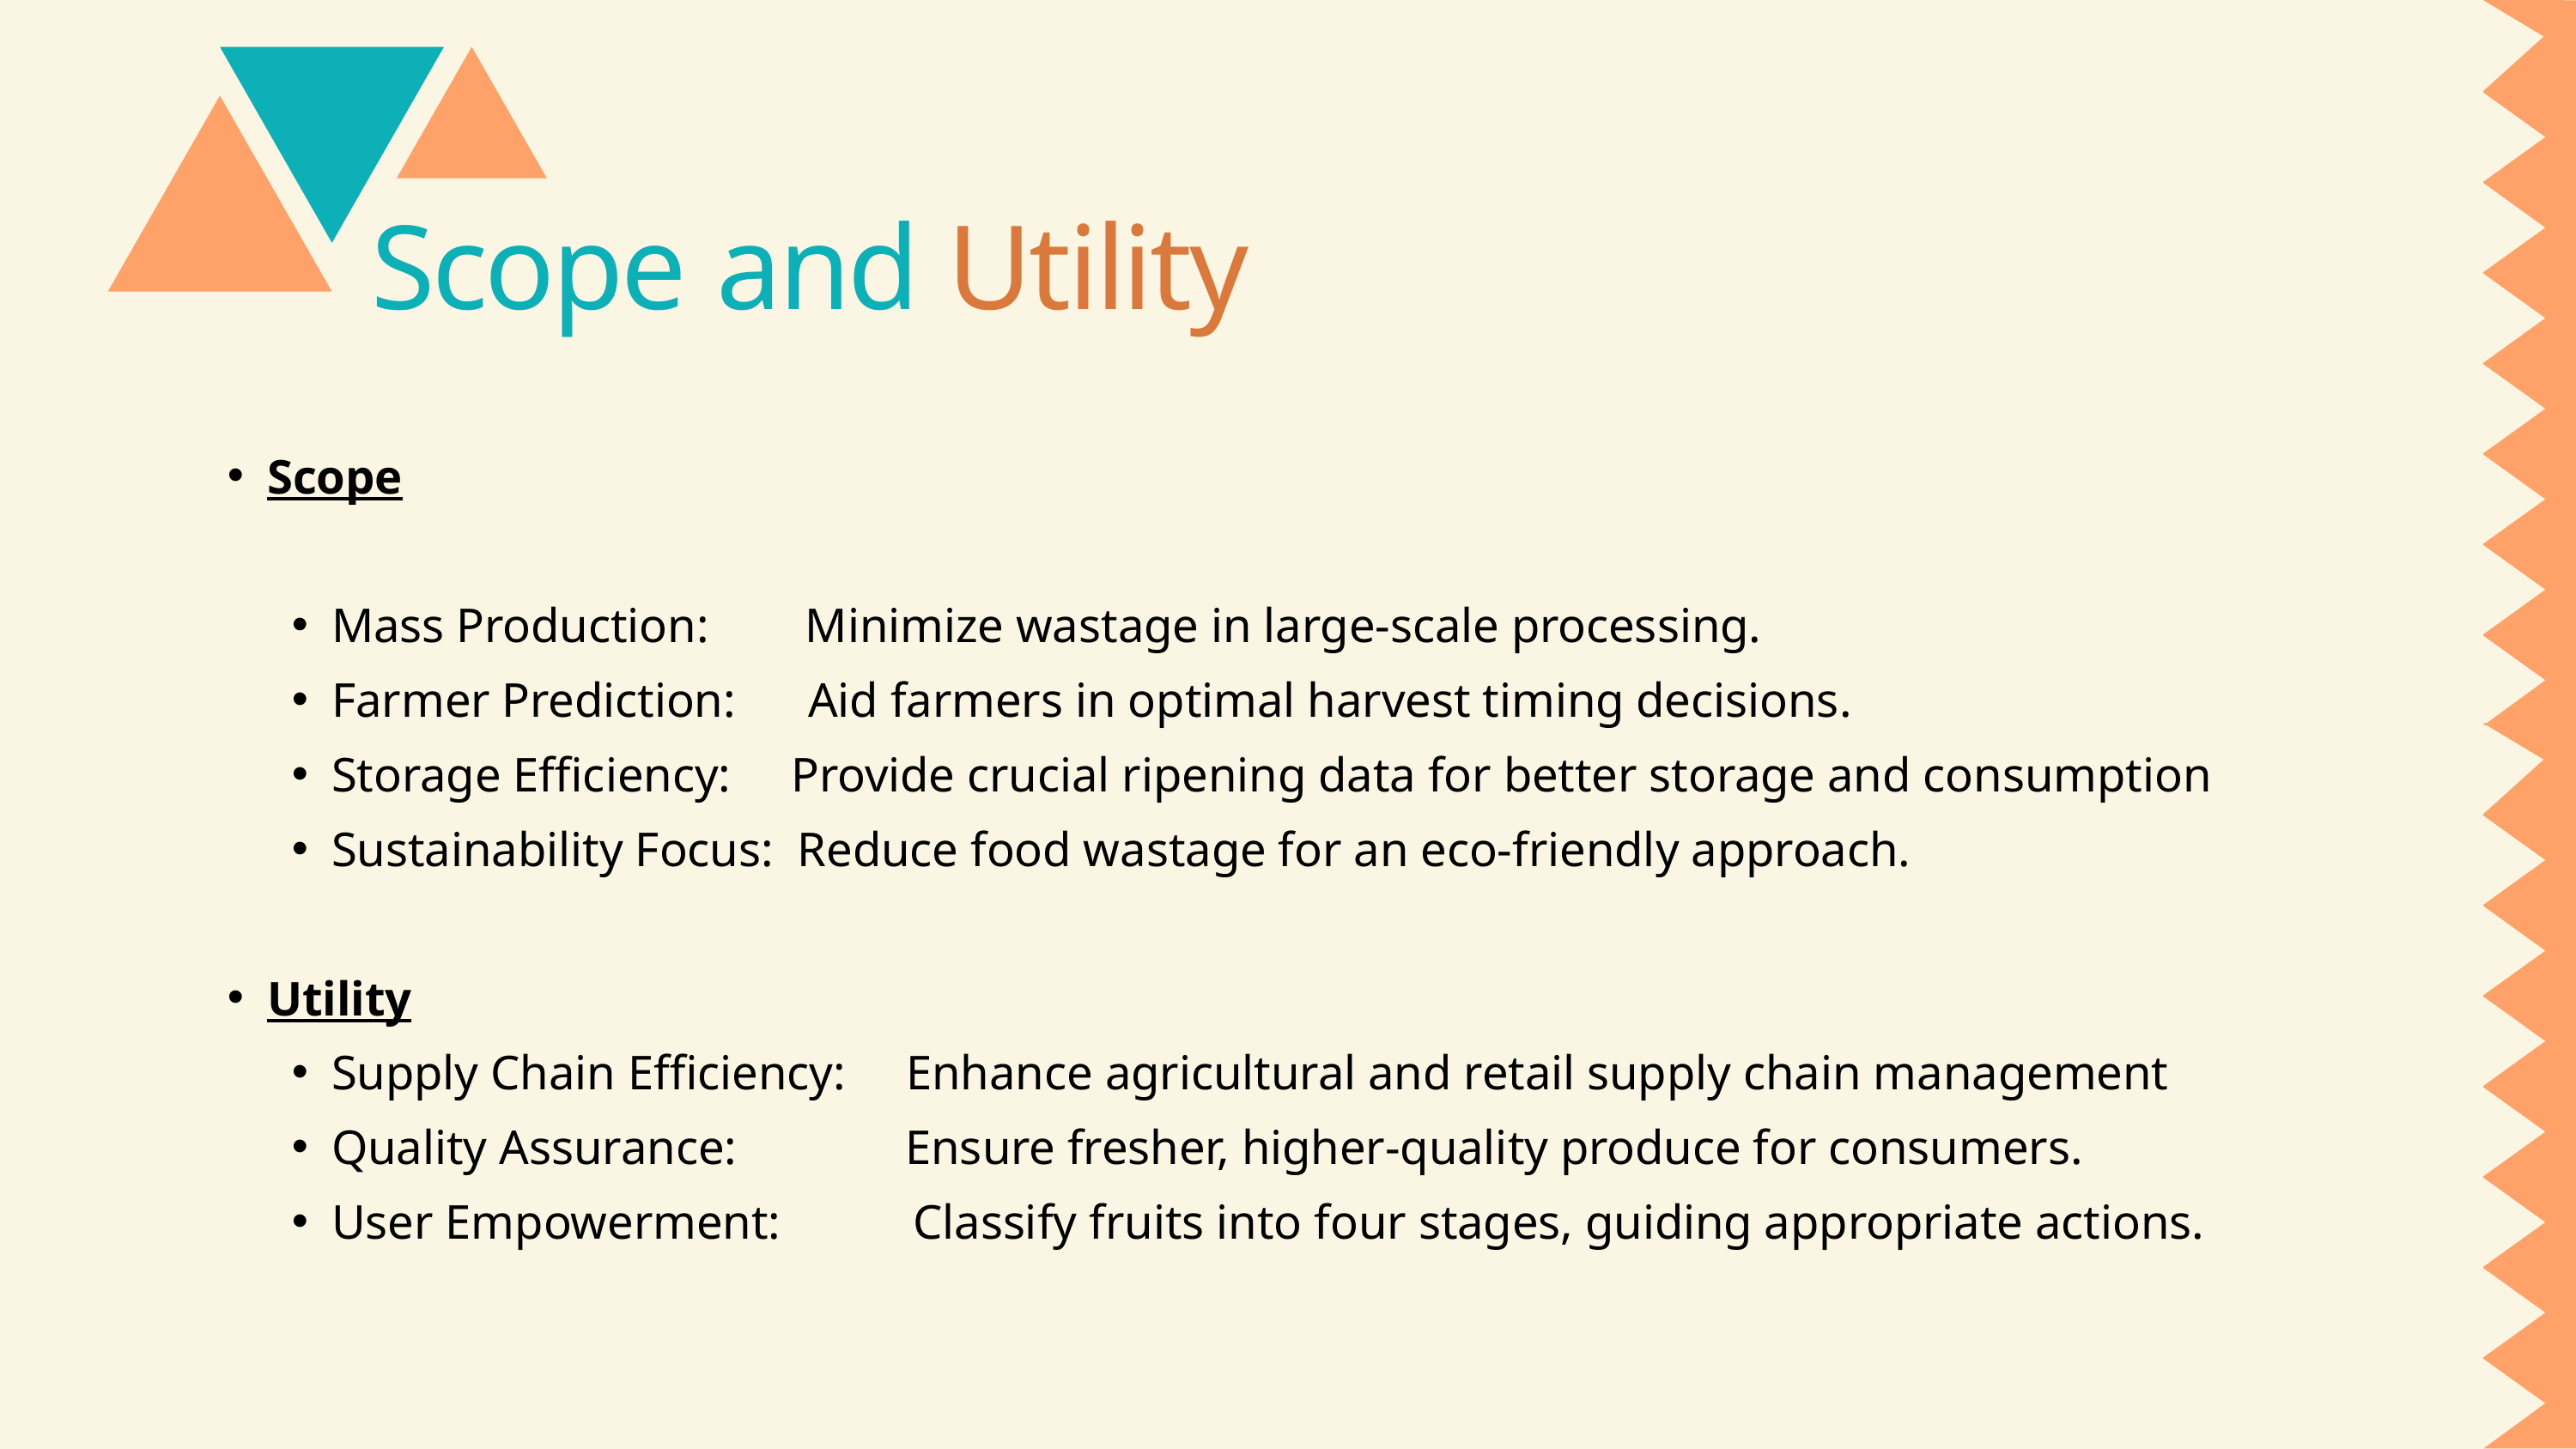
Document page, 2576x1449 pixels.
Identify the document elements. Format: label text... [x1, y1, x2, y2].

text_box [107, 95, 332, 292]
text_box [219, 46, 445, 244]
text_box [2183, 299, 2576, 427]
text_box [2183, 1022, 2576, 1150]
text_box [396, 46, 547, 179]
text_box Scope Mass Production: Minimize wastage in large-scale processing. Farmer Prediction: Aid farmers in optimal harvest timing decisions. Storage Efficiency: Provide crucial ripening data for better storage and consumption Sustainability Focus: Reduce food wastage for an eco-friendly approach. Utility Supply Chain Efficiency: Enhance agricultural and retail supply chain management Quality Assurance: Ensure fresher, higher-quality produce for consumers. User Empowerment: Classify fruits into four stages, guiding appropriate actions. [187, 354, 2379, 1249]
text_box Scope and Utility [371, 193, 2275, 333]
